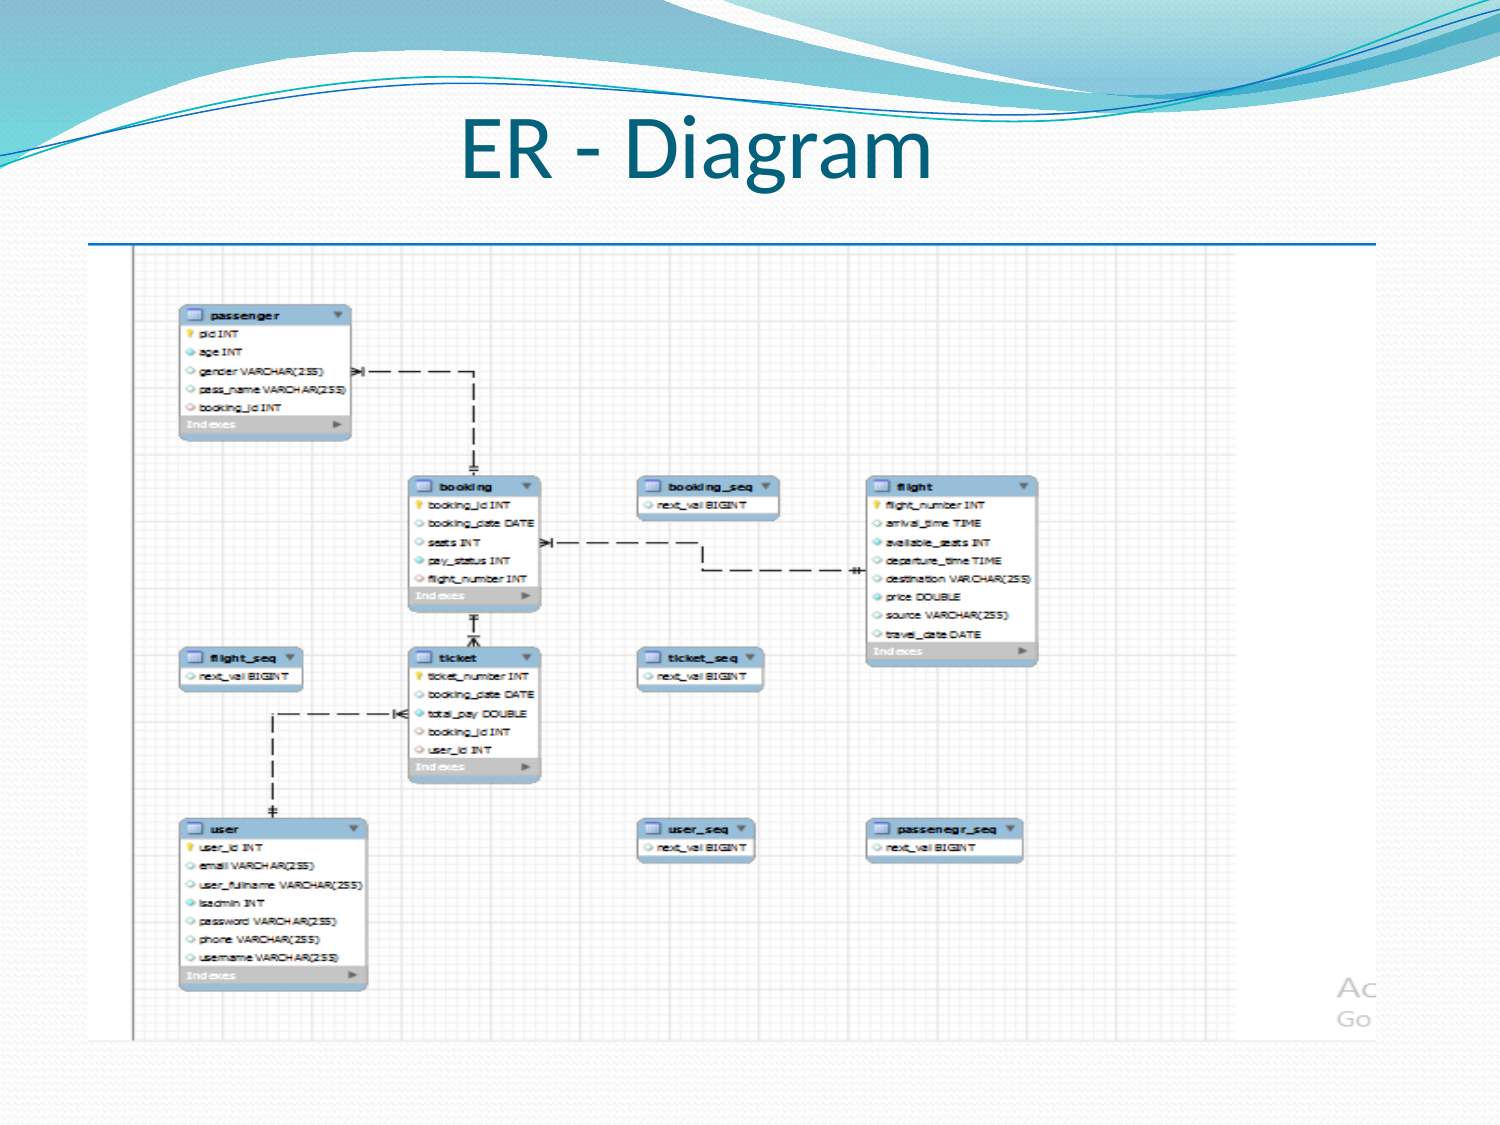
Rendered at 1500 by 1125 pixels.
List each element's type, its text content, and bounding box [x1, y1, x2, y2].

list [88, 243, 1377, 1042]
title ER - Diagram [459, 78, 1041, 197]
